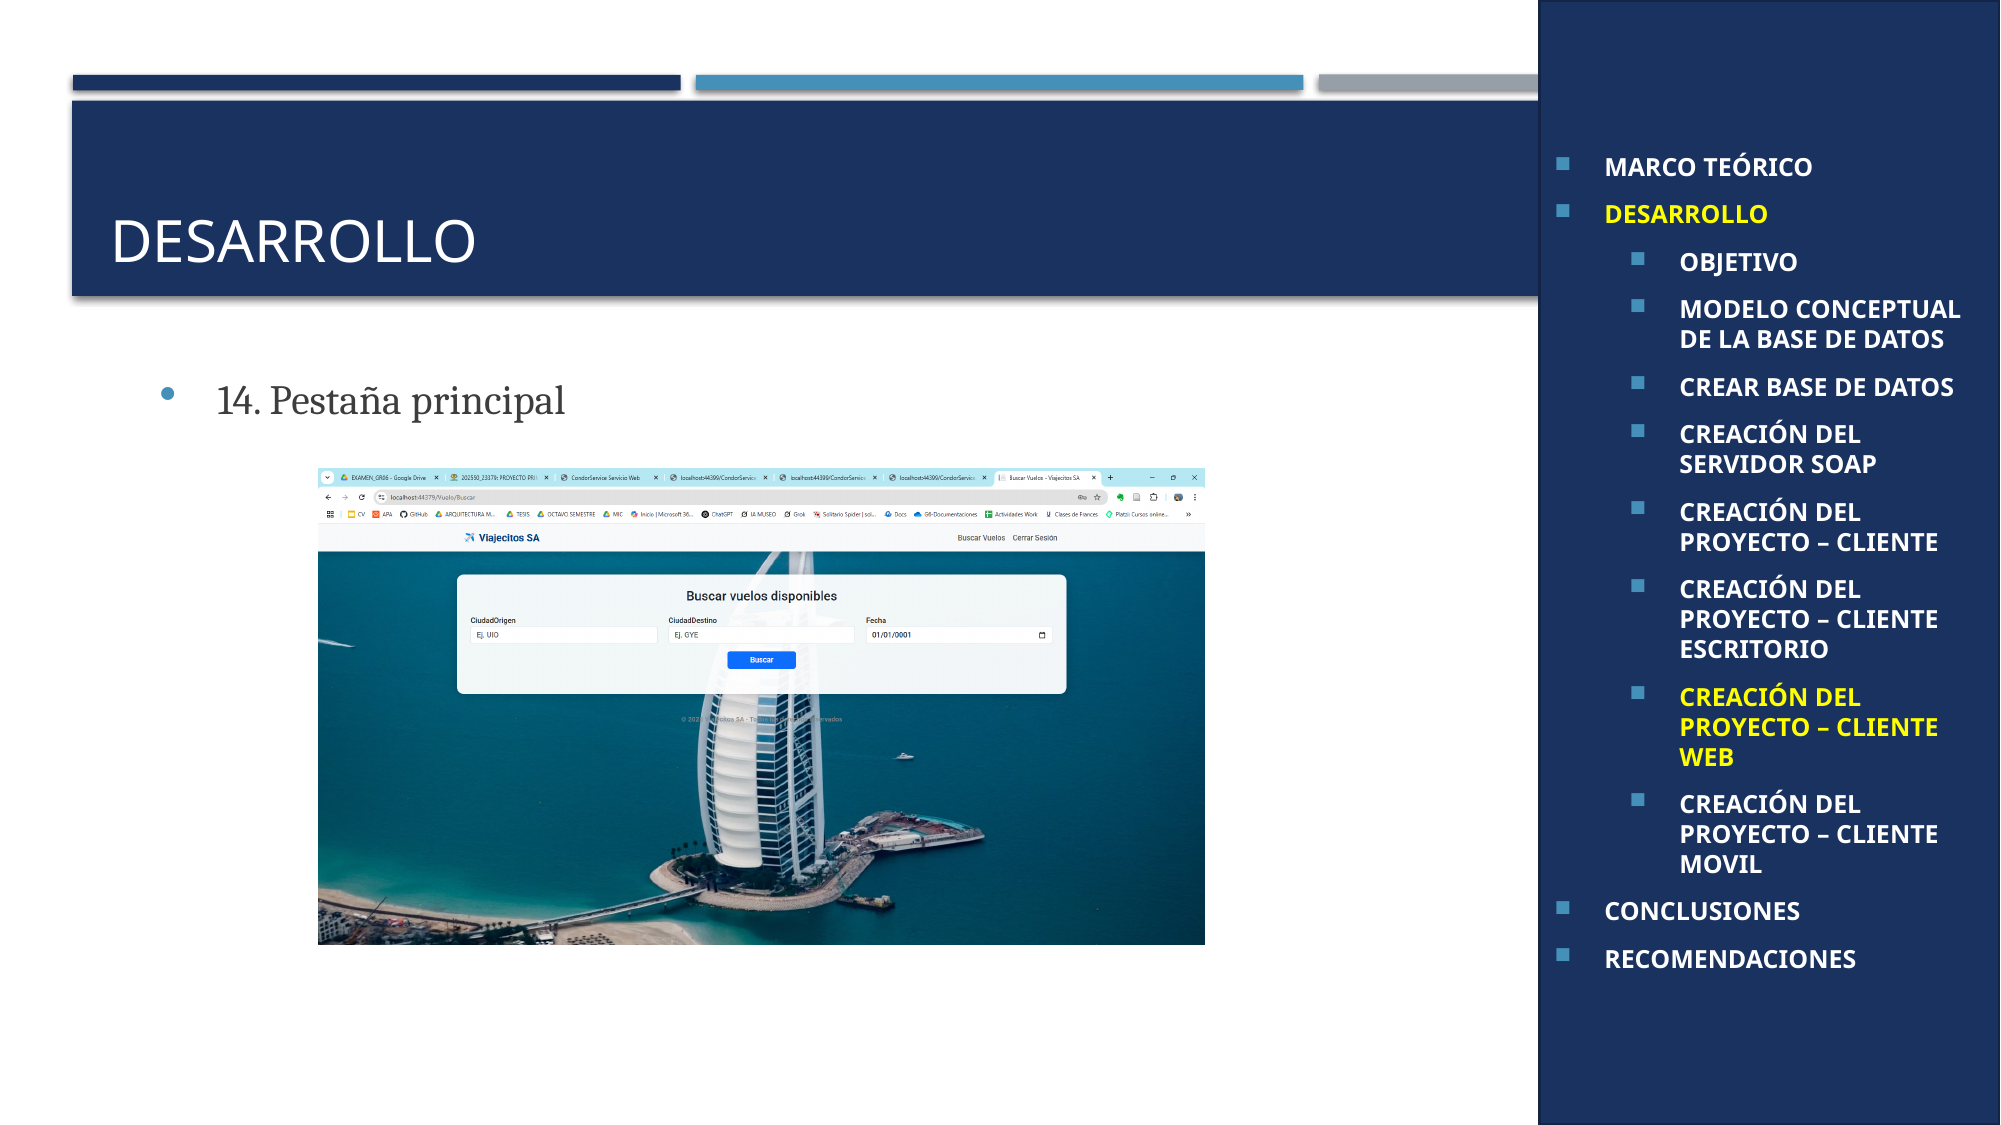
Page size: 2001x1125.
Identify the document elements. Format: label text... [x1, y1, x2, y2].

picture [318, 639, 351, 647]
picture [898, 753, 912, 760]
list 14. Pestaña principal [146, 324, 1205, 469]
text_box MARCO TEÓRICO DESARROLLO OBJETIVO MODELO CONCEPTUAL DE LA BASE DE DATOS CREAR BASE DE DATOS CREACIÓN DEL SERVIDOR SOAP CREACIÓN DEL PROYECTO – CLIENTE CREACIÓN DEL PROYECTO – CLIENTE ESCRITORIO CREACIÓN DEL PROYECTO – CLIENTE WEB CREACIÓN DEL PROYECTO – CLIENTE MOVIL CONCLUSIONES RECOMENDACIONES [1538, 0, 2000, 1125]
title DESARROLLO [95, 115, 1538, 282]
picture [834, 941, 859, 946]
picture [318, 467, 1206, 946]
